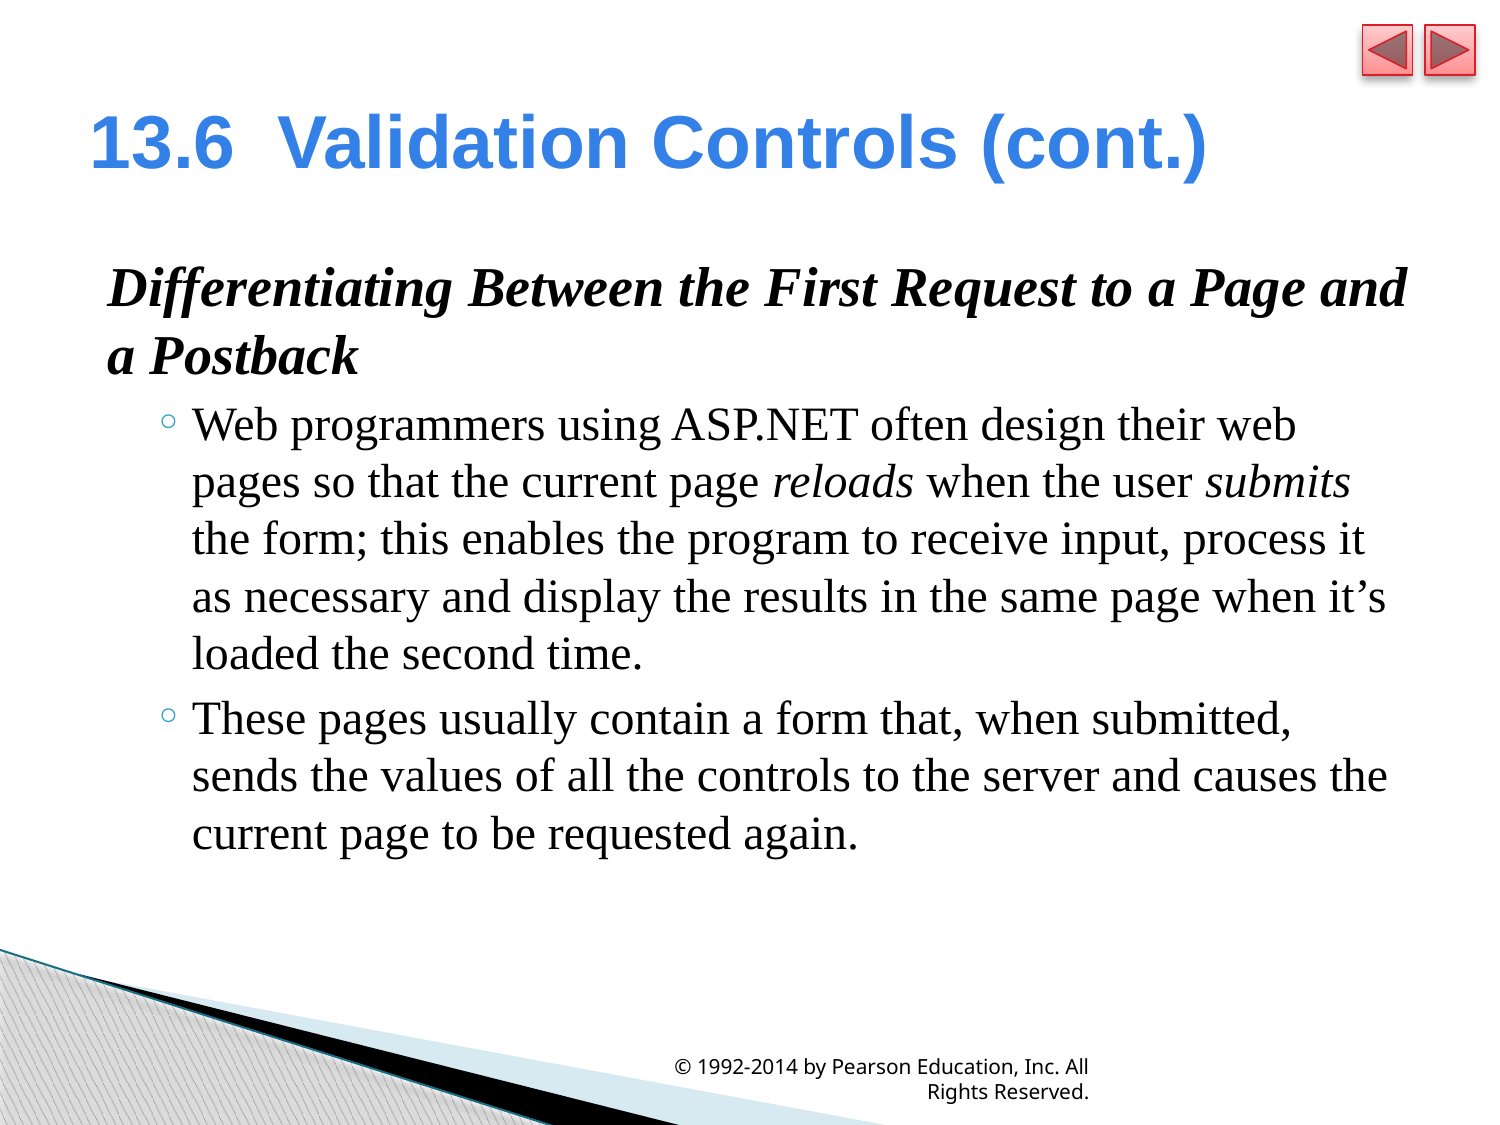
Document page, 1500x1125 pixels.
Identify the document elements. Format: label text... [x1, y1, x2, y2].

title 13.6 Validation Controls (cont.) [75, 45, 1425, 233]
list Differentiating Between the First Request to a Page and a Postback Web programmers using ASP.NET often design their web pages so that the current page reloads when the user submits the form; this enables the program to receive input, process it as necessary and display the results in the same page when it’s loaded the second time. These pages usually contain a form that, when submitted, sends the values of all the controls to the server and causes the current page to be requested again. [75, 242, 1425, 986]
footer © 1992-2014 by Pearson Education, Inc. All Rights Reserved. [650, 1051, 1105, 1112]
